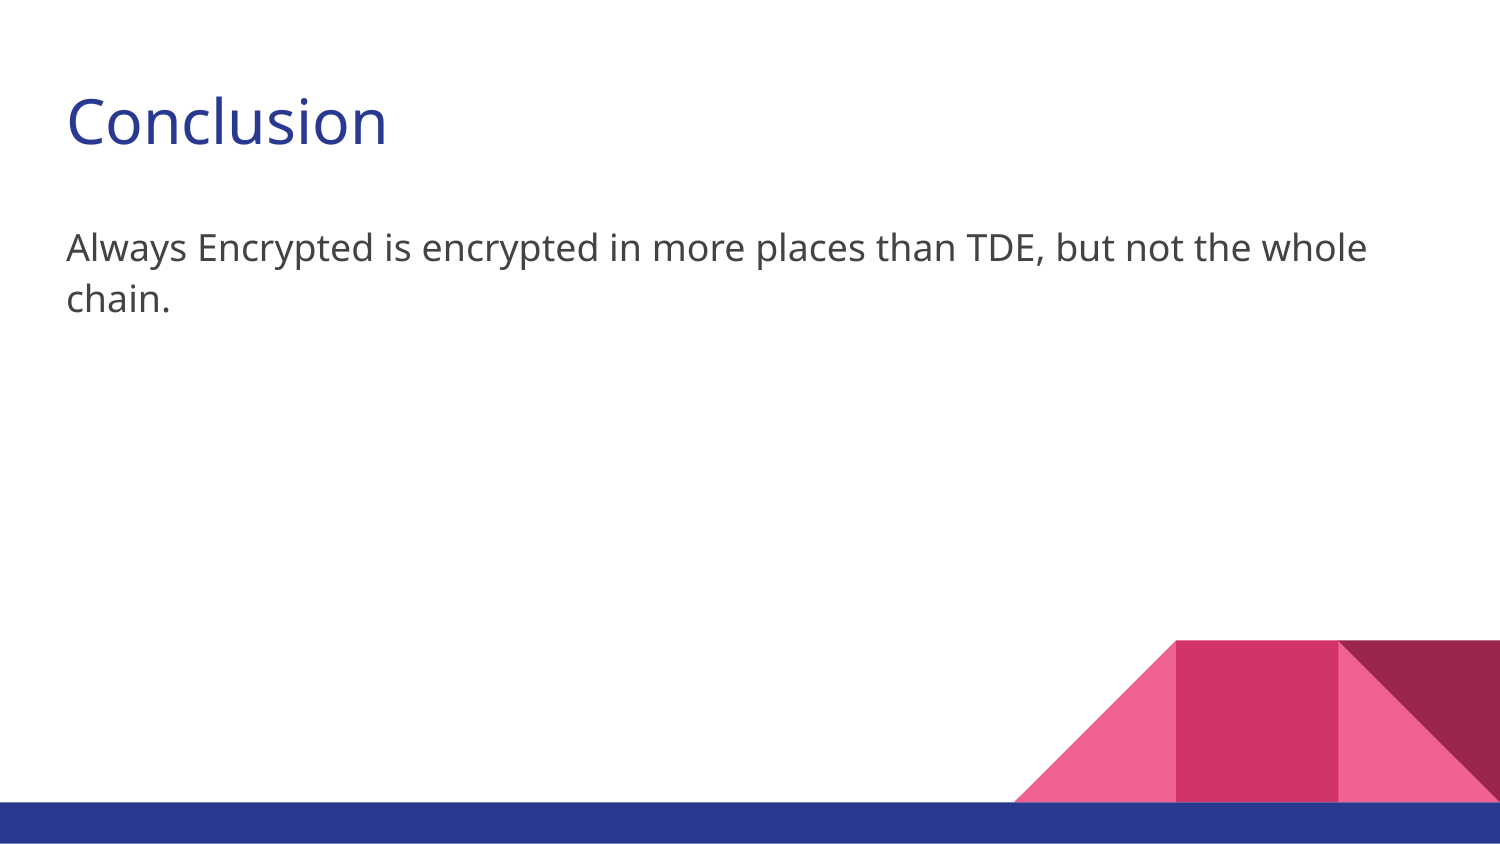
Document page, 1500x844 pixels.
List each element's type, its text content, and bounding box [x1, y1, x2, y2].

title Conclusion [51, 67, 1449, 167]
list Always Encrypted is encrypted in more places than TDE, but not the whole chain. [51, 201, 1449, 750]
